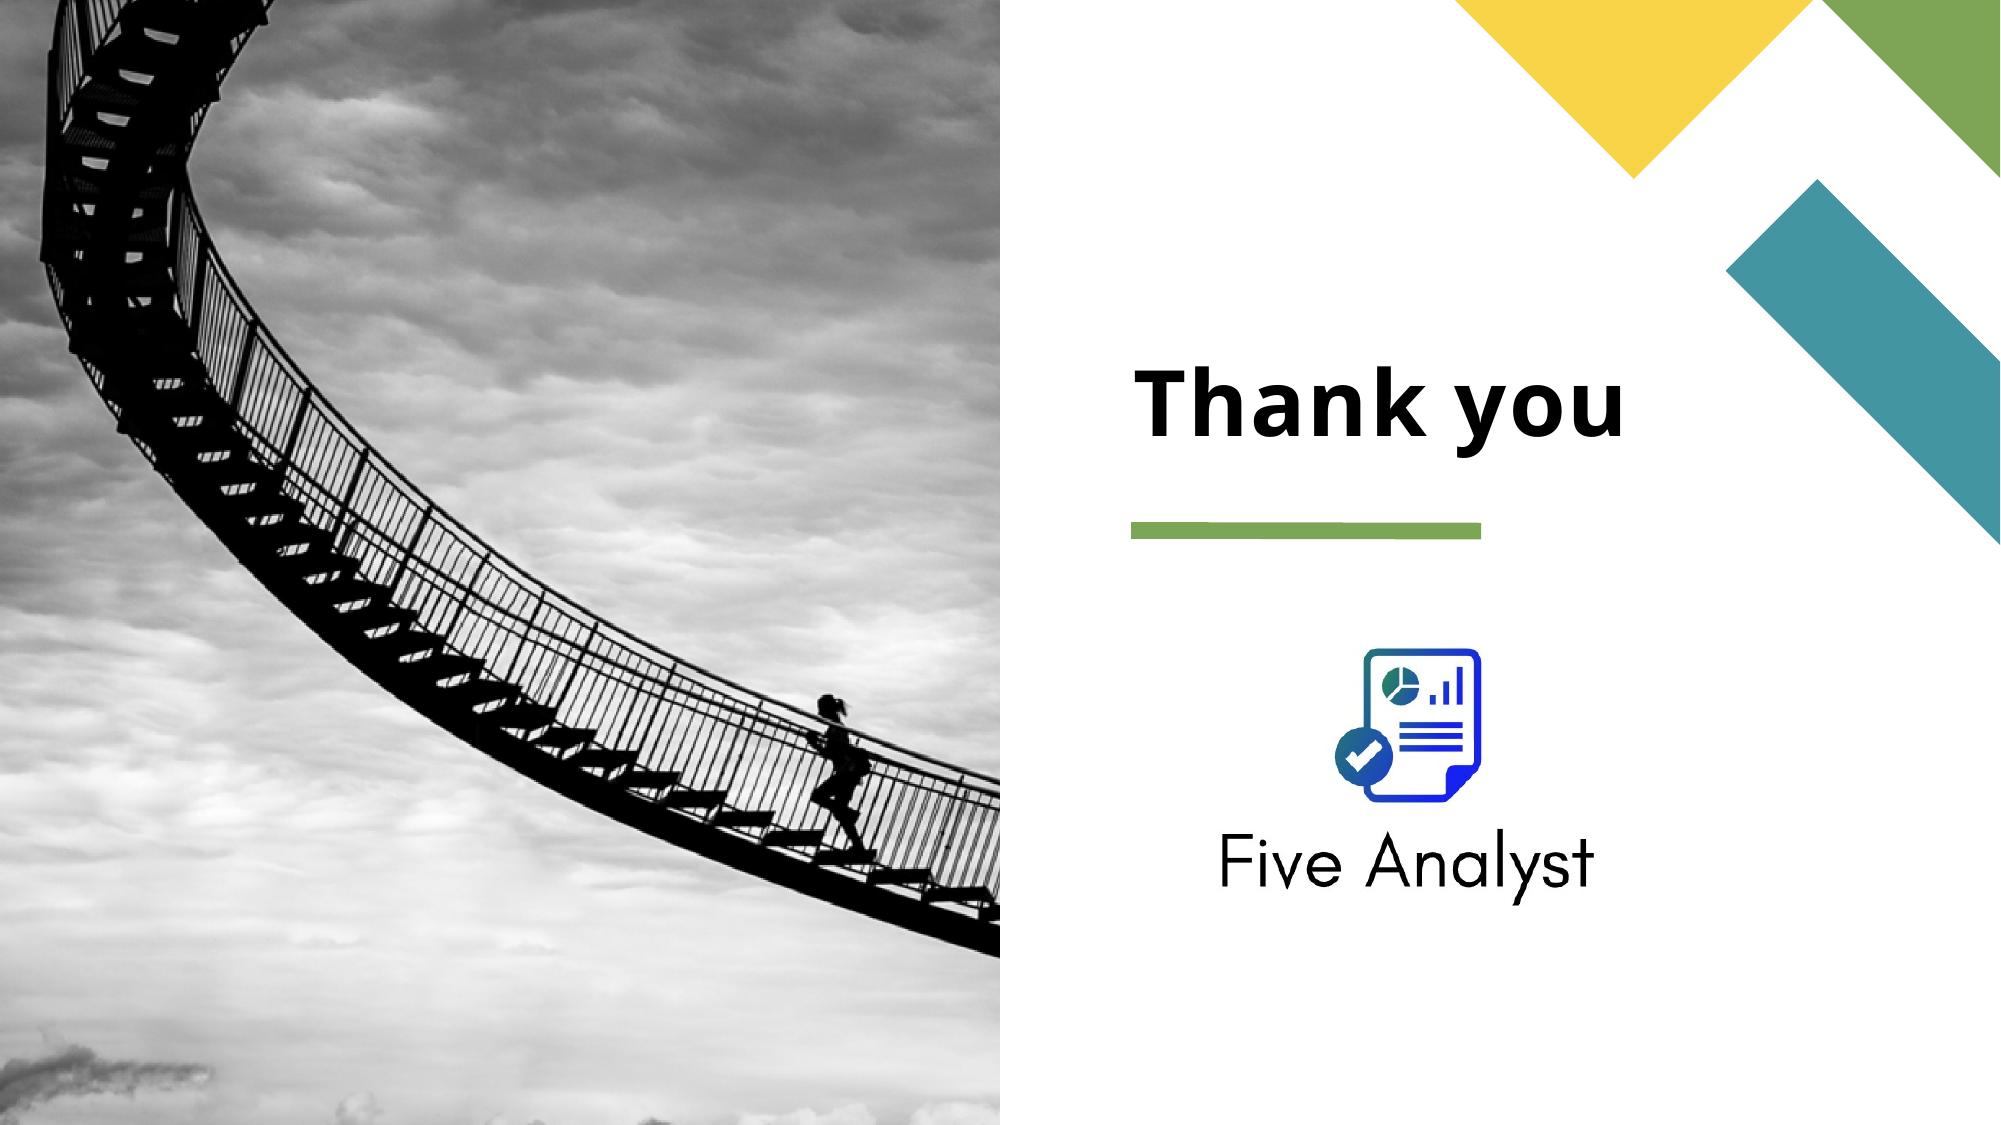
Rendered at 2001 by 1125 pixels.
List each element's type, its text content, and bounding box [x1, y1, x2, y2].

title Thank you [1133, 356, 1938, 457]
picture [0, 0, 1000, 1125]
picture [1133, 562, 1703, 955]
